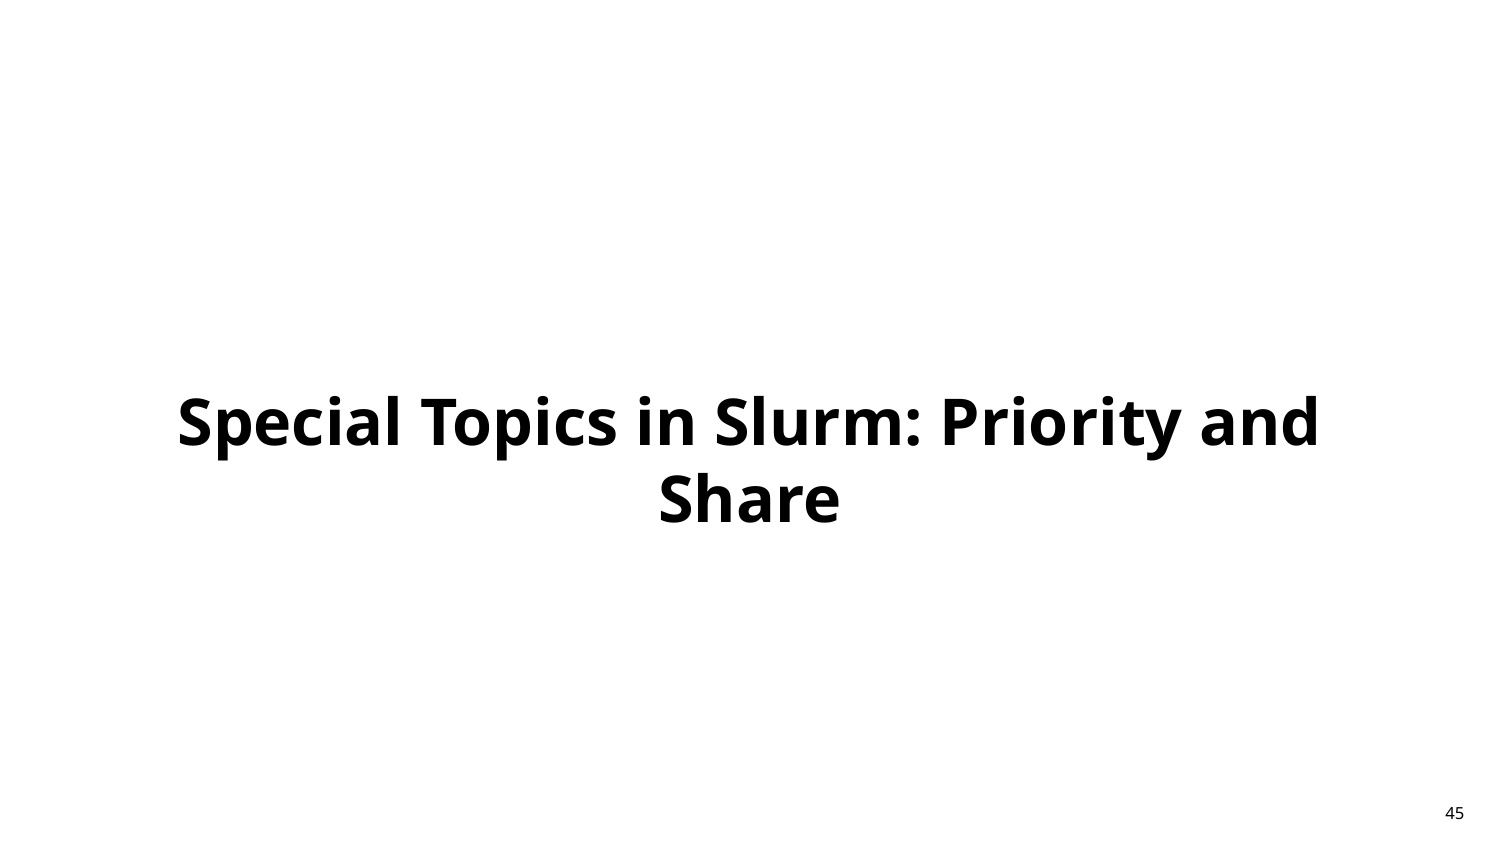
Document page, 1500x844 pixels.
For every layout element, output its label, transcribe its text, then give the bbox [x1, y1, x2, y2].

slide_number 45 [1410, 791, 1500, 838]
title Special Topics in Slurm: Priority and Share [69, 365, 1431, 478]
